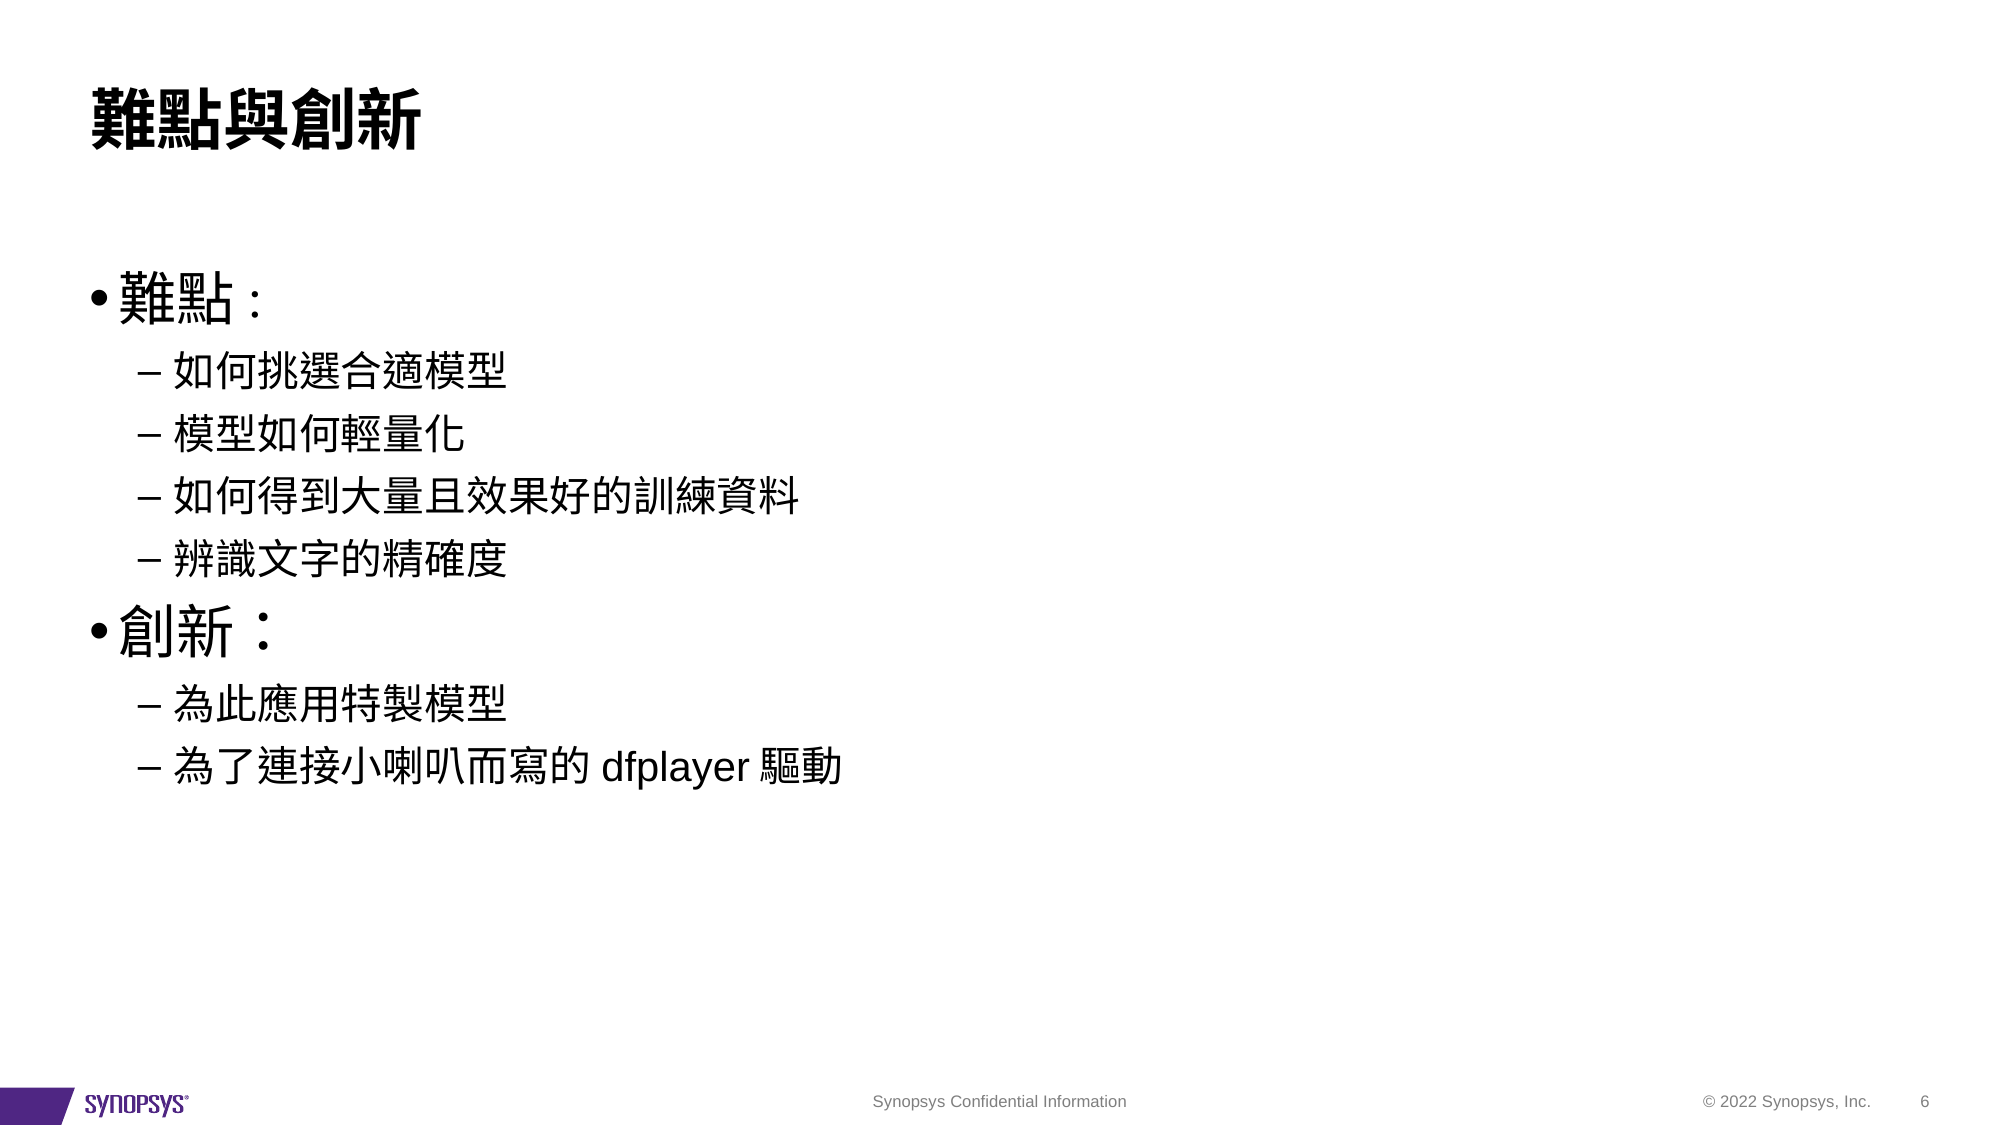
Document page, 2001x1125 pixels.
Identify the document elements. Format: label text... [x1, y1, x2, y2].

title 難點與創新 [74, 0, 1925, 165]
list 難點： 如何挑選合適模型 模型如何輕量化 如何得到大量且效果好的訓練資料 辨識文字的精確度 創新： 為此應用特製模型 為了連接小喇叭而寫的dfplayer驅動 [74, 254, 1925, 1050]
